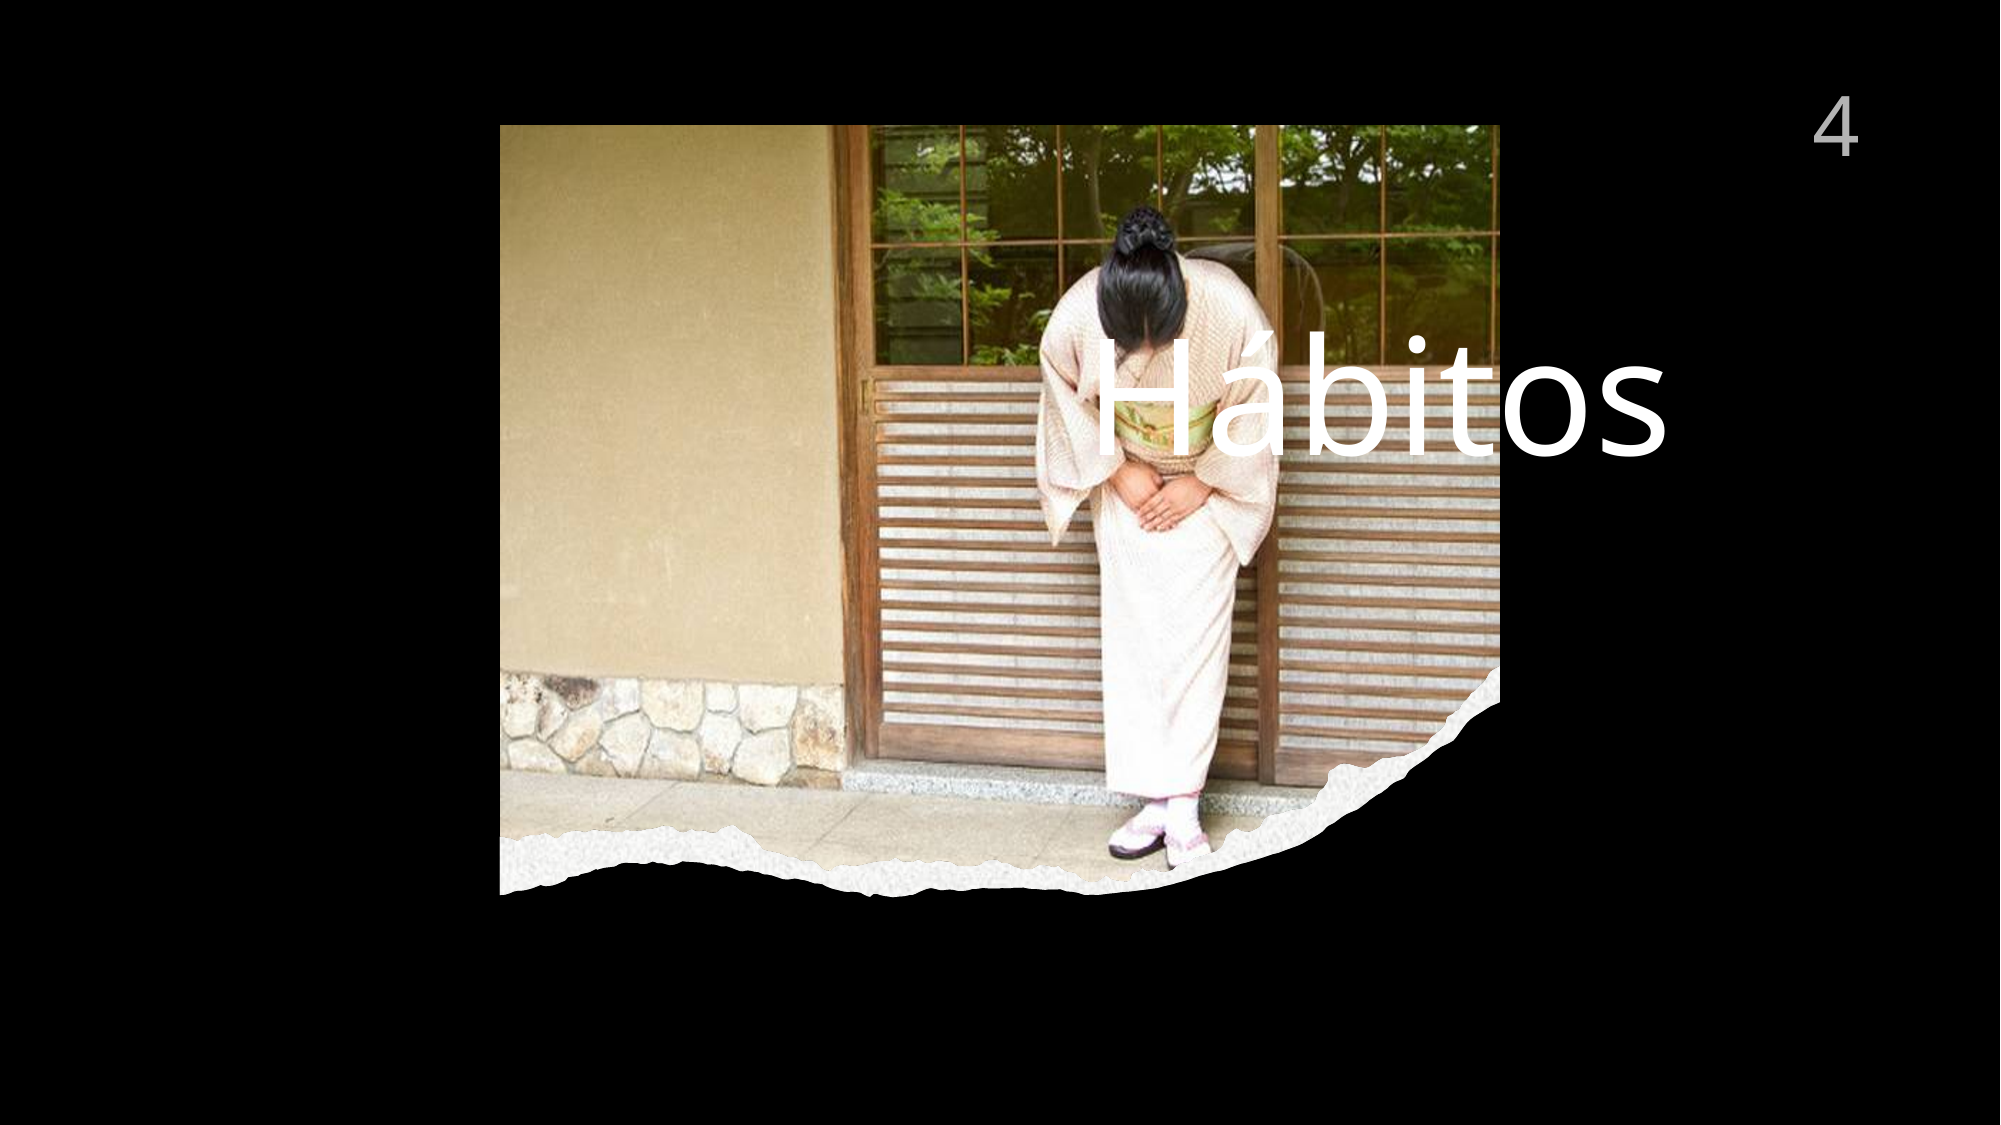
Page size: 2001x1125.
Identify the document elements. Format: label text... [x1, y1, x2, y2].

picture [499, 124, 1500, 883]
slide_number 4 [1500, 65, 1875, 191]
title Hábitos [1500, 243, 1939, 563]
